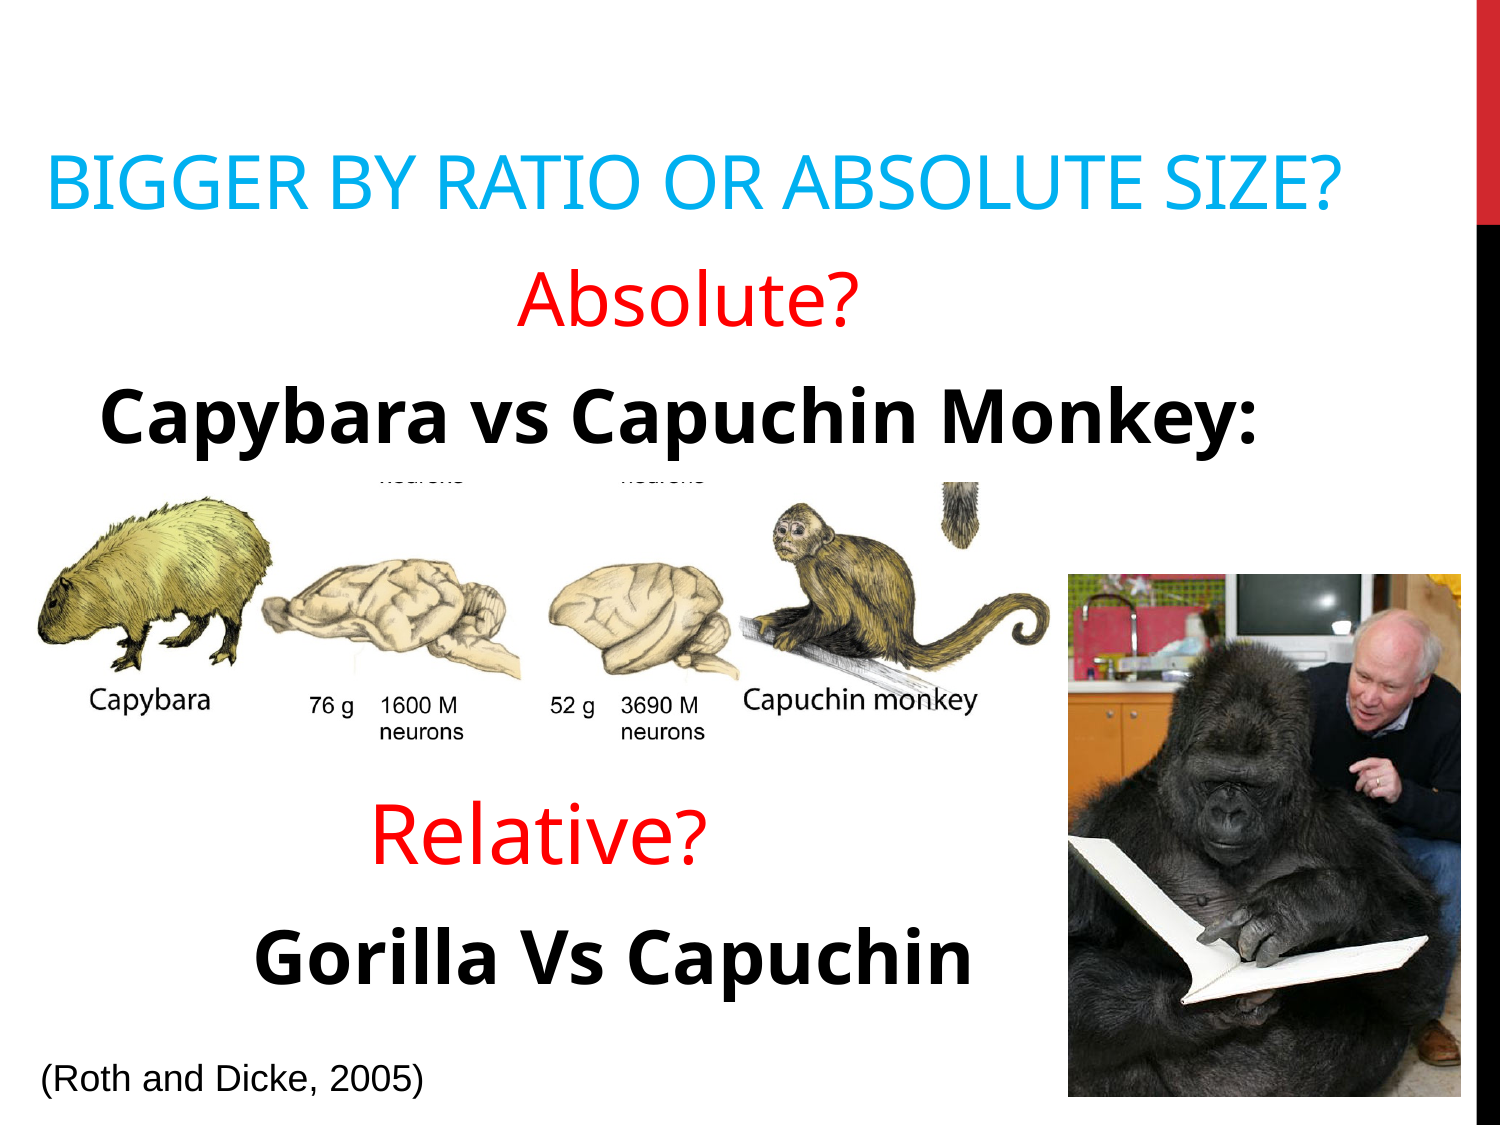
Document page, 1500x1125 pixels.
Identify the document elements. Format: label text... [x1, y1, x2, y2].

title Bigger By Ratio or Absolute size? [29, 25, 1424, 232]
list Absolute? Capybara vs Capuchin Monkey: Relative? Gorilla Vs Capuchin [53, 243, 1325, 1059]
picture [32, 482, 1052, 741]
text_box (Roth and Dicke, 2005) [25, 1046, 440, 1107]
picture [1068, 573, 1462, 1097]
